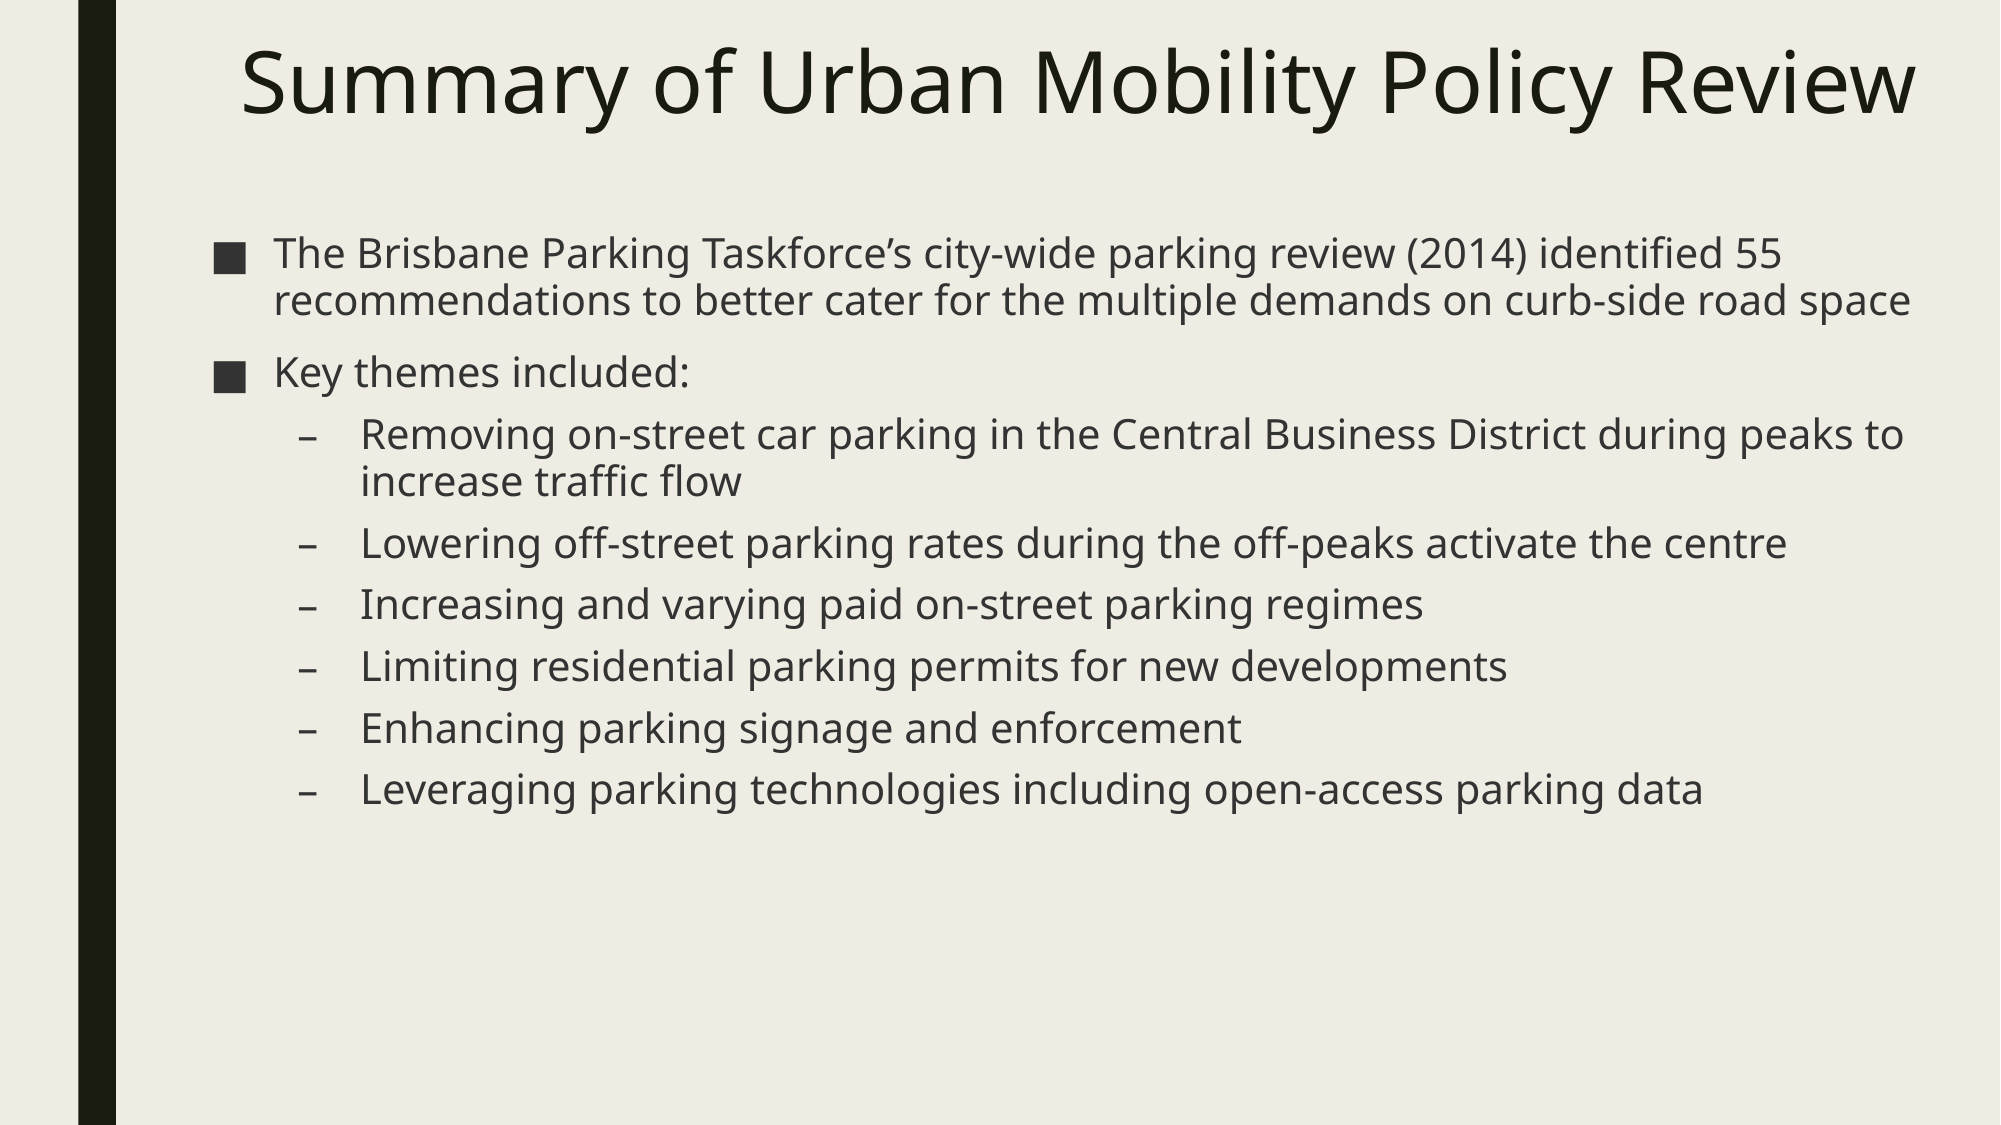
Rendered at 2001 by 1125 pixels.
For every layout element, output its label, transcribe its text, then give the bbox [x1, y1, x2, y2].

list The Brisbane Parking Taskforce’s city-wide parking review (2014) identified 55 recommendations to better cater for the multiple demands on curb-side road space Key themes included: Removing on-street car parking in the Central Business District during peaks to increase traffic flow Lowering off-street parking rates during the off-peaks activate the centre Increasing and varying paid on-street parking regimes Limiting residential parking permits for new developments Enhancing parking signage and enforcement Leveraging parking technologies including open-access parking data [195, 223, 1960, 1027]
title Summary of Urban Mobility Policy Review [225, 32, 1938, 223]
